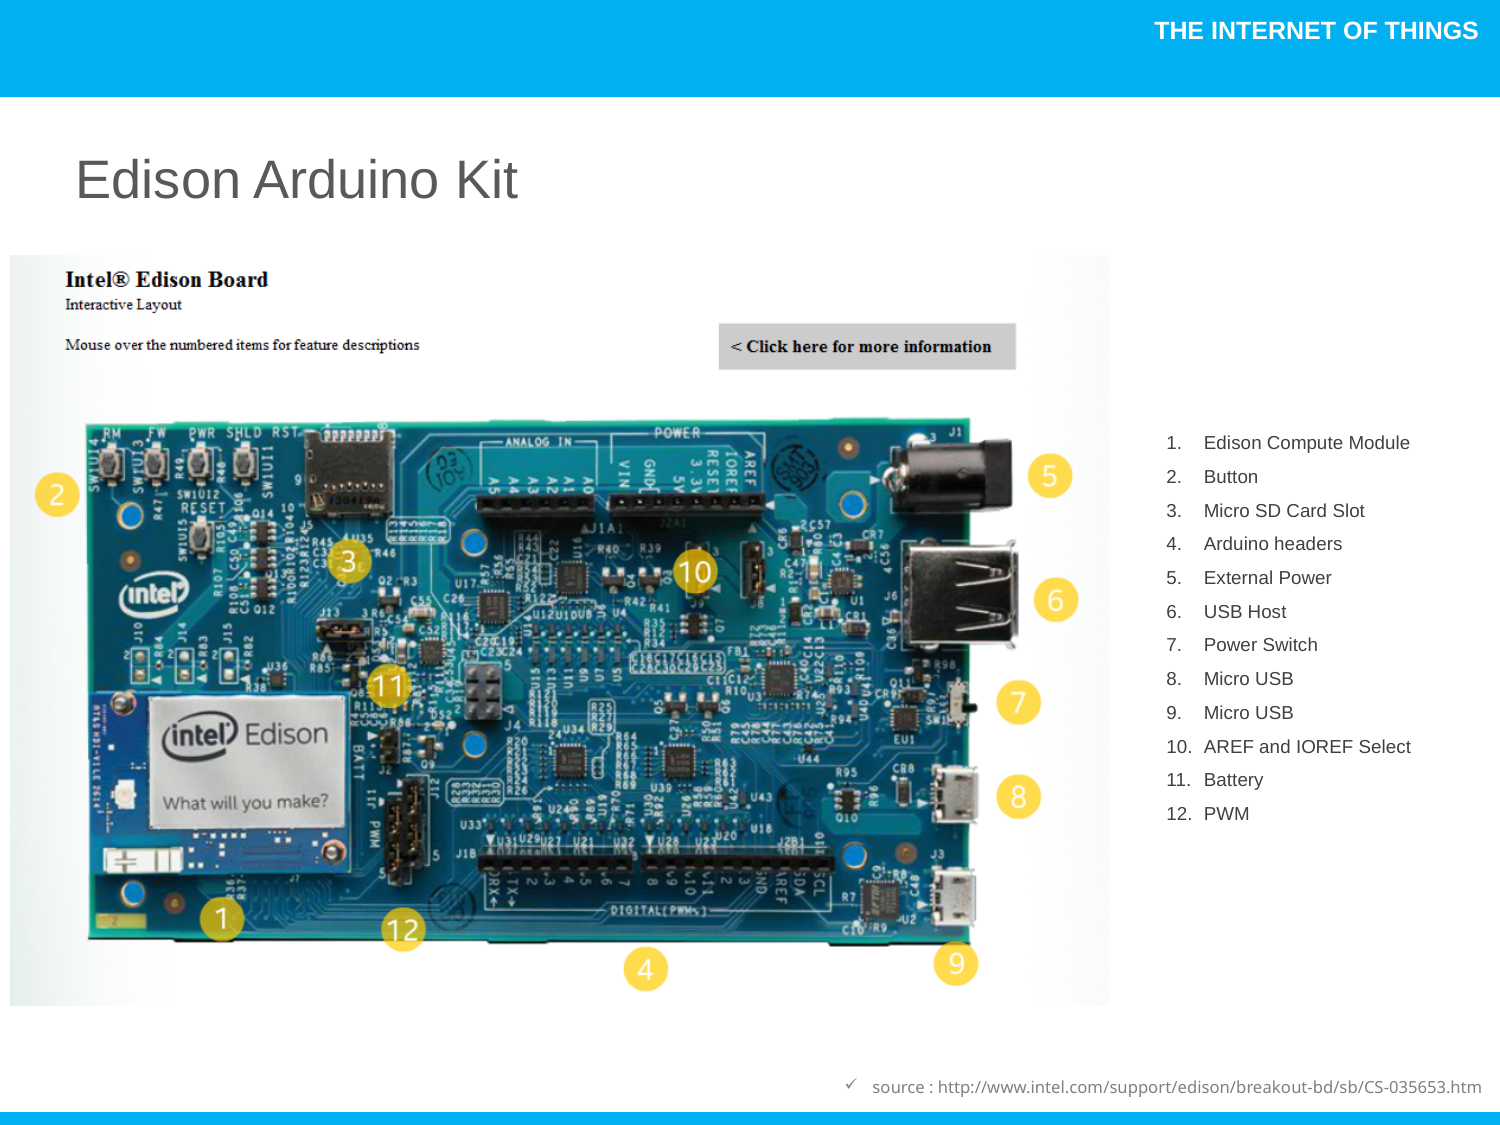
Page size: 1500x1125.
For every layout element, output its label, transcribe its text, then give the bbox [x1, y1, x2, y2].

picture [10, 255, 1110, 1006]
text_box source : http://www.intel.com/support/edison/breakout-bd/sb/CS-035653.htm [829, 1069, 1499, 1105]
text_box Edison Arduino Kit [60, 137, 535, 217]
text_box Edison Compute Module Button Micro SD Card Slot Arduino headers External Power USB Host Power Switch Micro USB Micro USB AREF and IOREF Select Battery PWM [1151, 412, 1441, 832]
